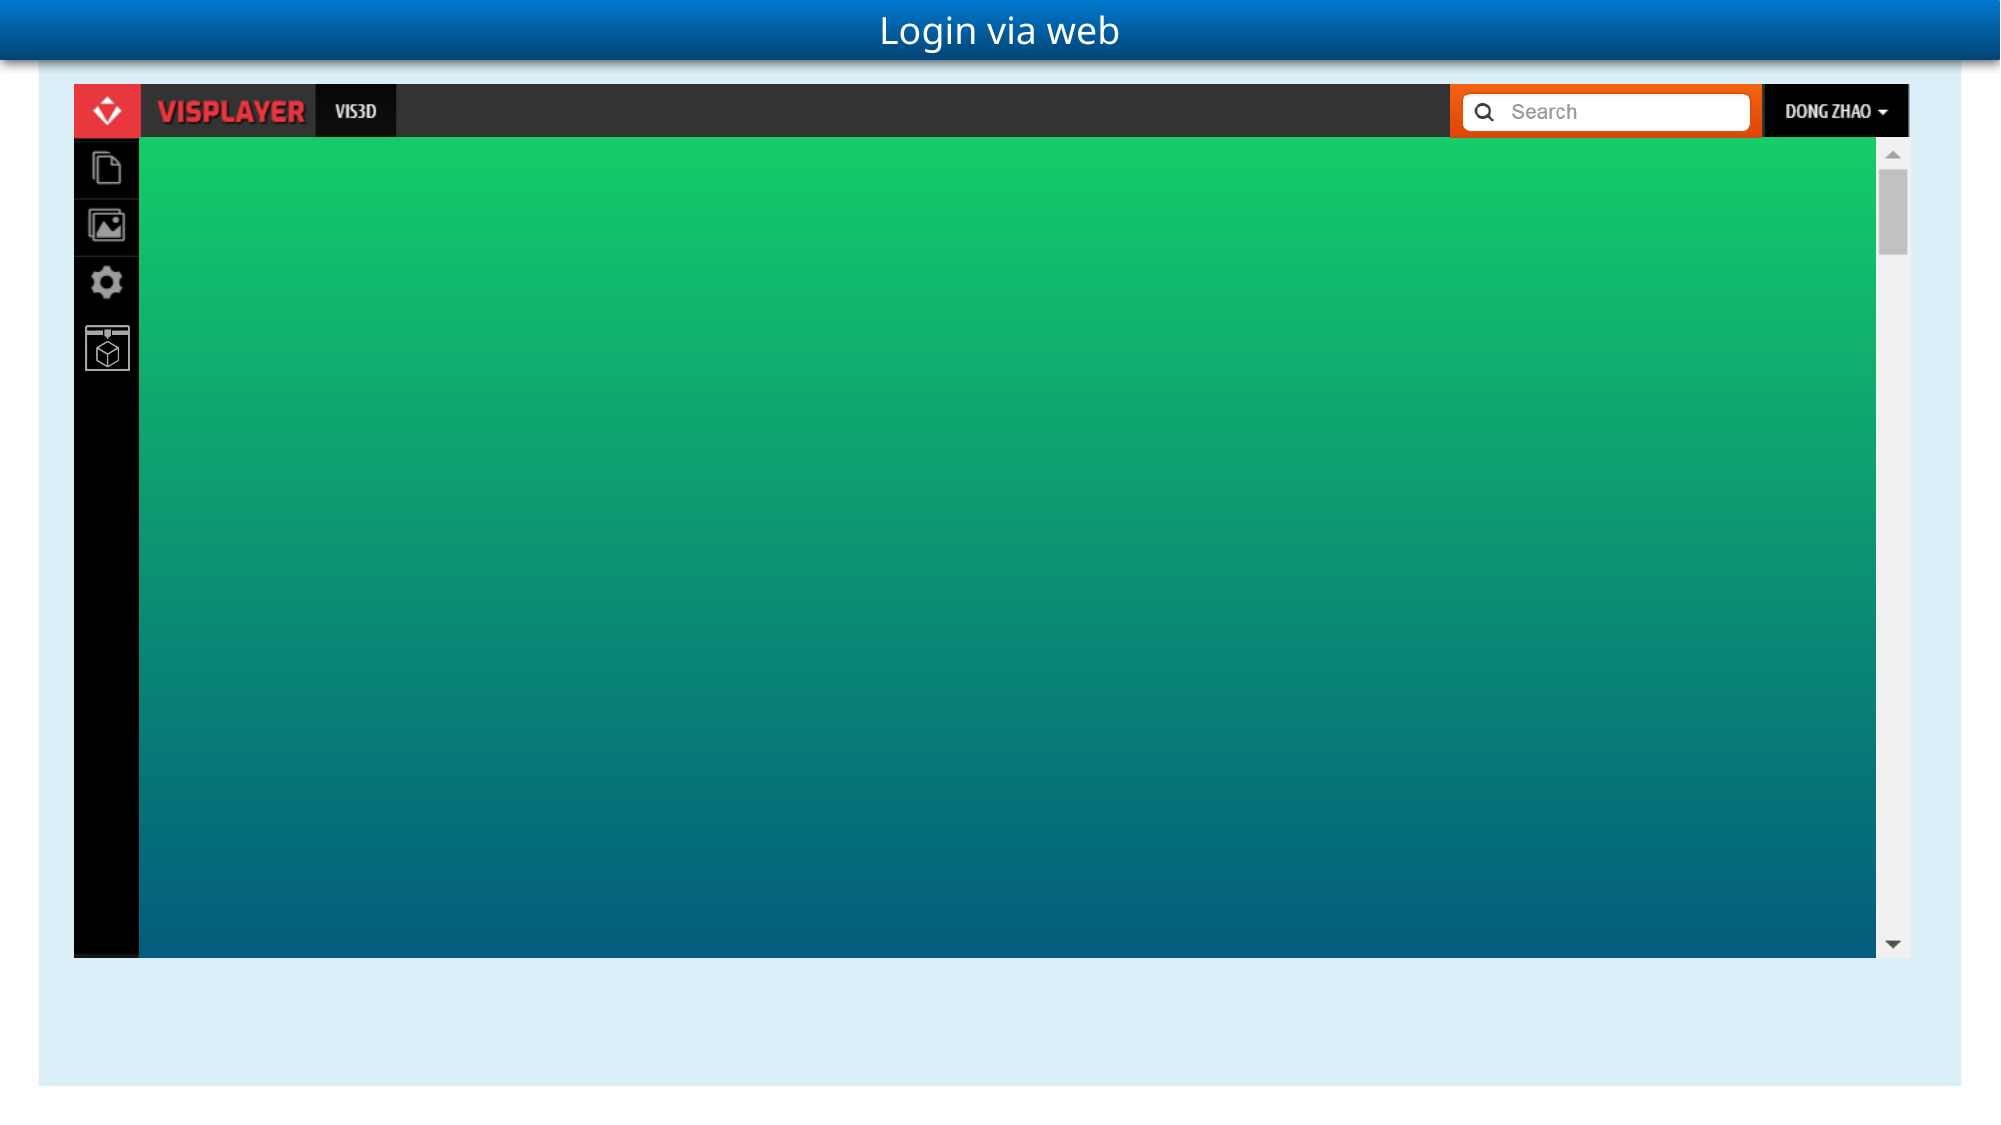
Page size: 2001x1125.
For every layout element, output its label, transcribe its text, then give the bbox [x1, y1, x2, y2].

text_box Login via web [0, 0, 2000, 60]
picture [74, 84, 1911, 958]
